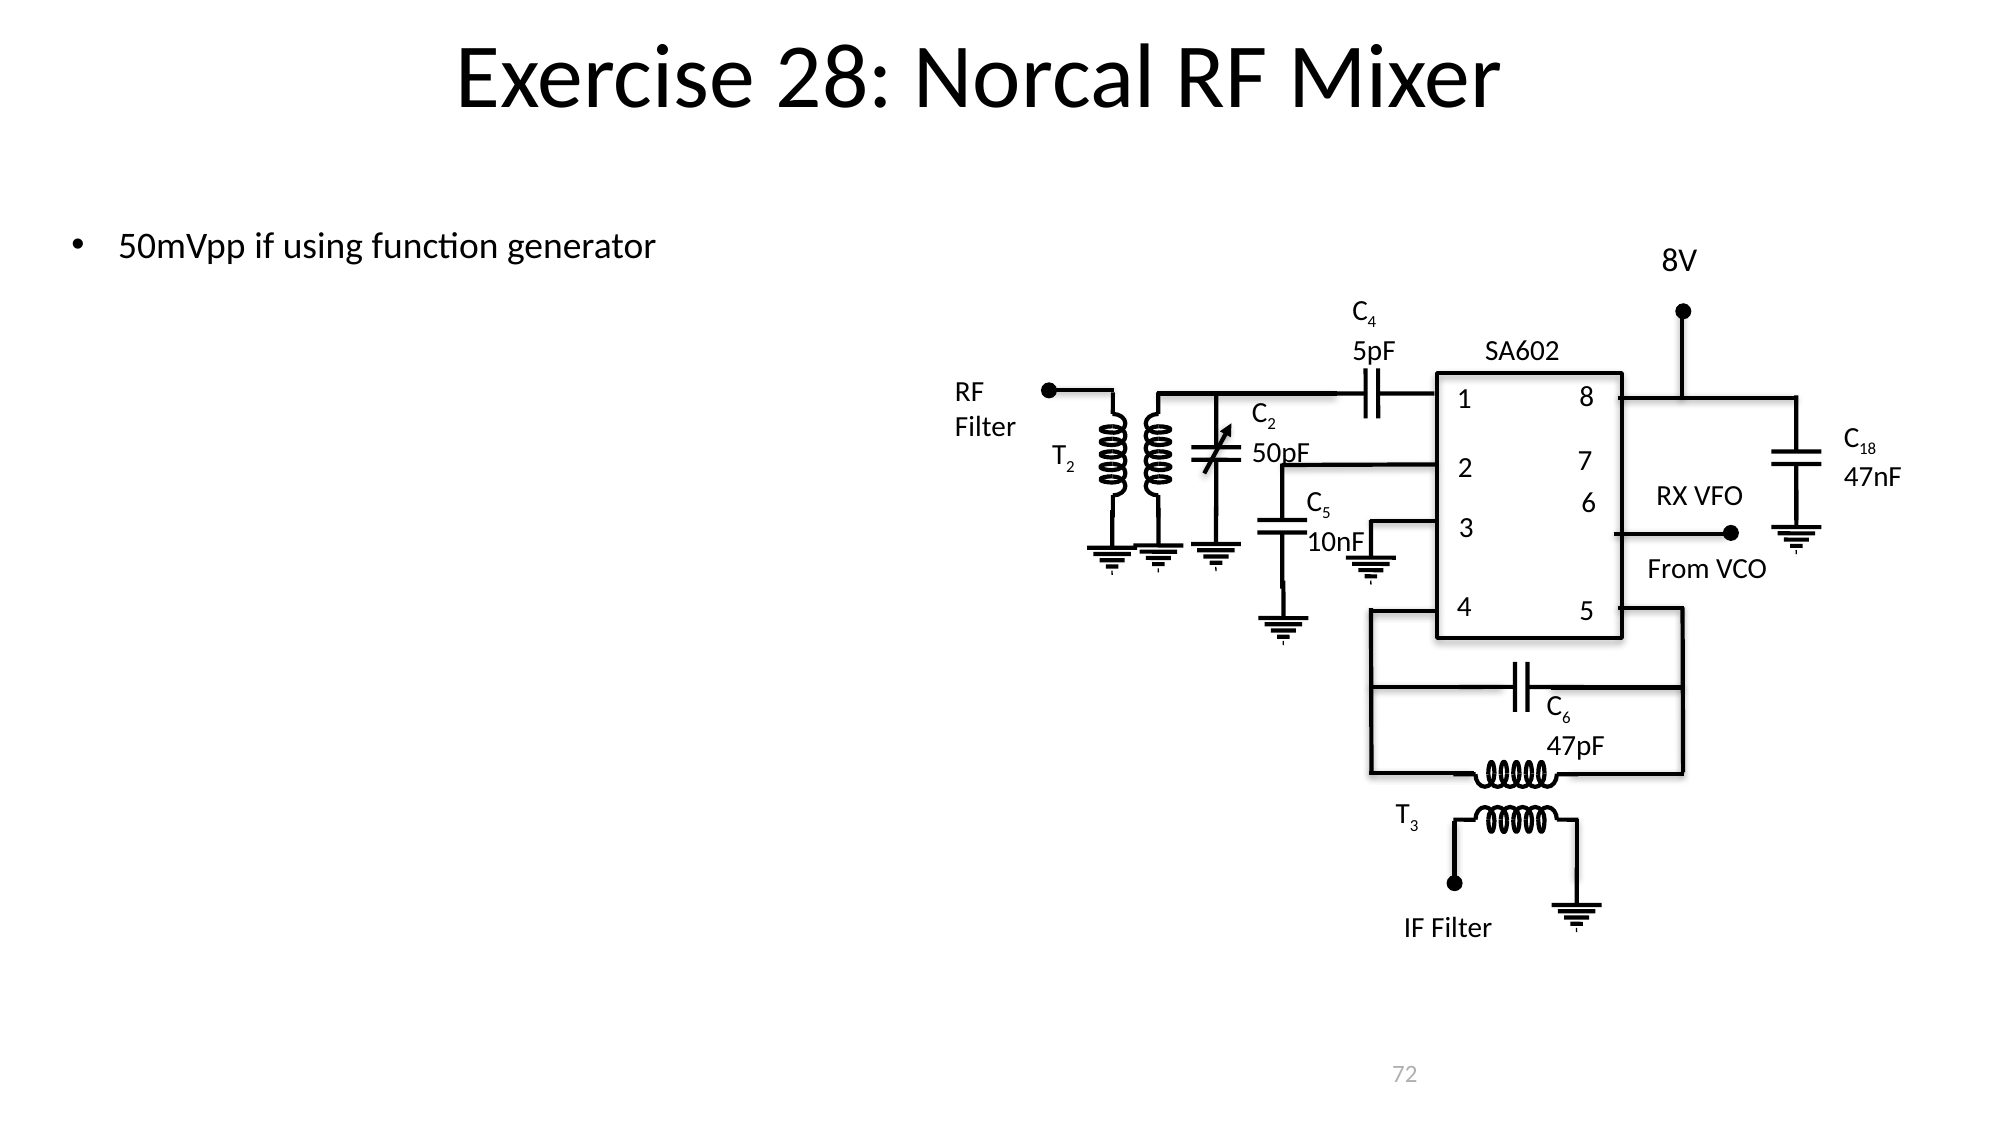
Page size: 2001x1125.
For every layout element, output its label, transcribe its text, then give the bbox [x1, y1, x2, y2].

slide_number 72 [1074, 951, 1425, 1125]
text_box Exercise 28: Norcal RF Mixer [31, 16, 1929, 127]
text_box 50mVpp if using function generator [63, 213, 1000, 1005]
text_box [947, 230, 1948, 951]
